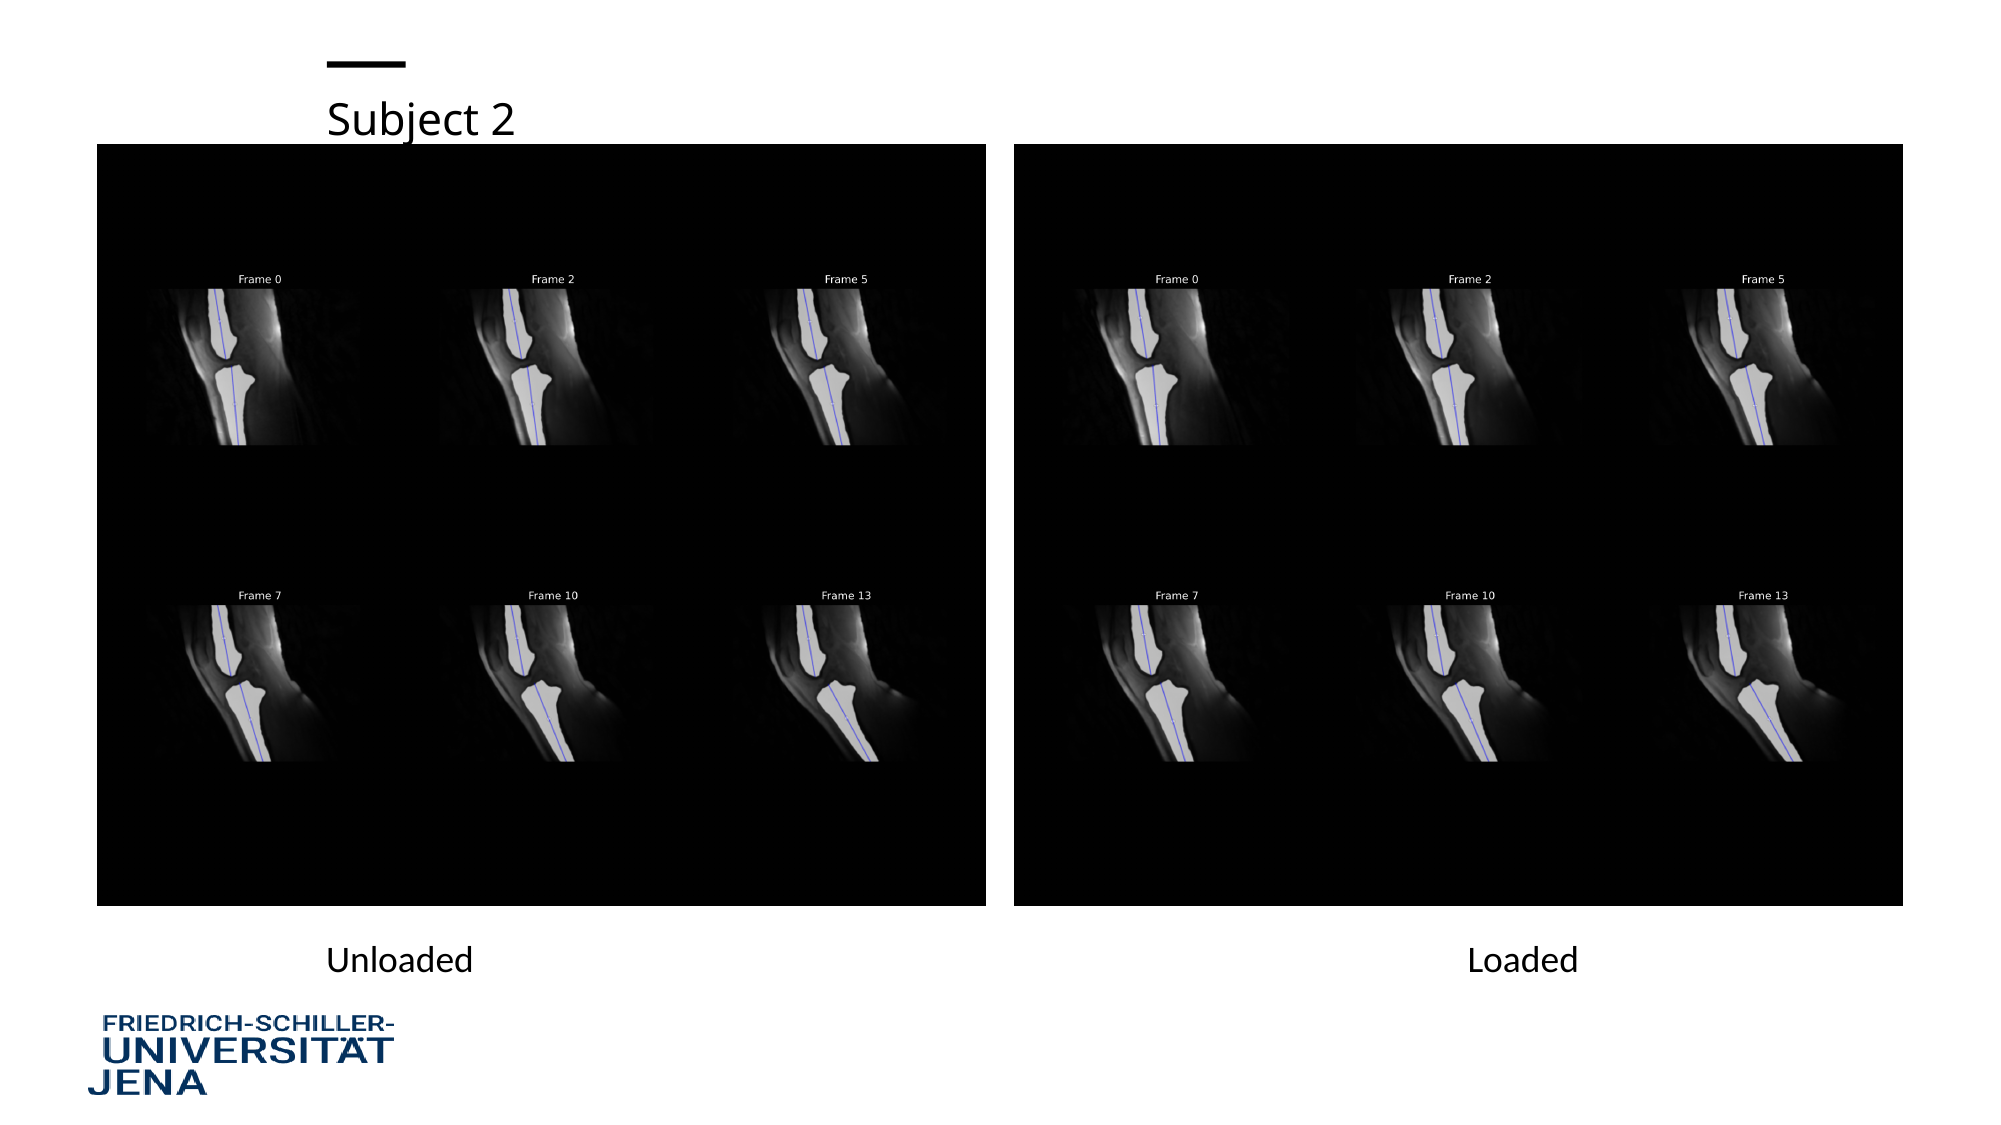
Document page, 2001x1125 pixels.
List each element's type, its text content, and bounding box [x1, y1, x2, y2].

picture [1014, 144, 1903, 906]
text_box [326, 64, 1674, 228]
picture [97, 144, 986, 906]
text_box Unloaded [311, 927, 620, 988]
text_box Loaded [1452, 927, 1762, 988]
picture [88, 1015, 394, 1095]
